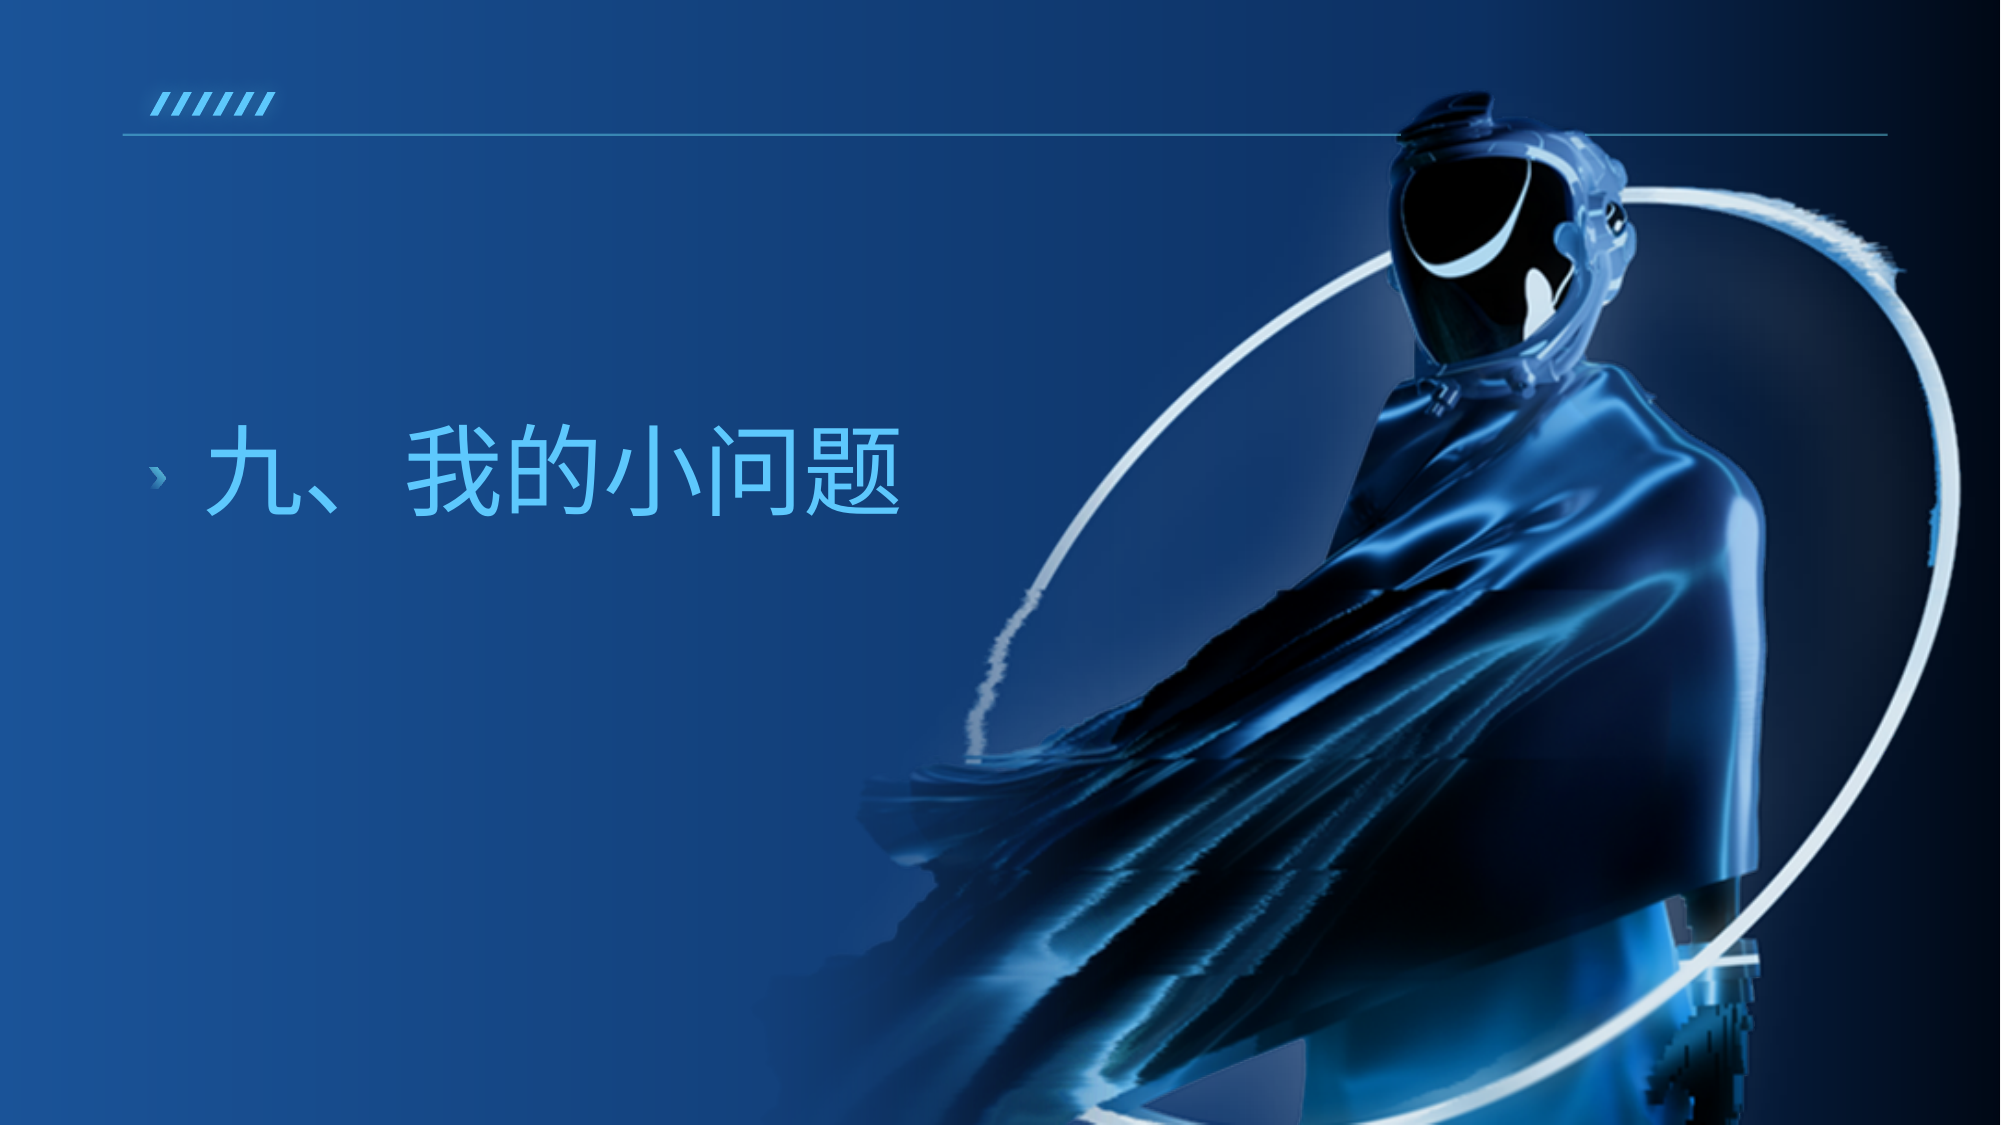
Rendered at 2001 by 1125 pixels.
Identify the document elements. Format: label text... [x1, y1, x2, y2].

picture [0, 0, 2001, 1125]
list 九、我的小问题 [191, 377, 1016, 529]
